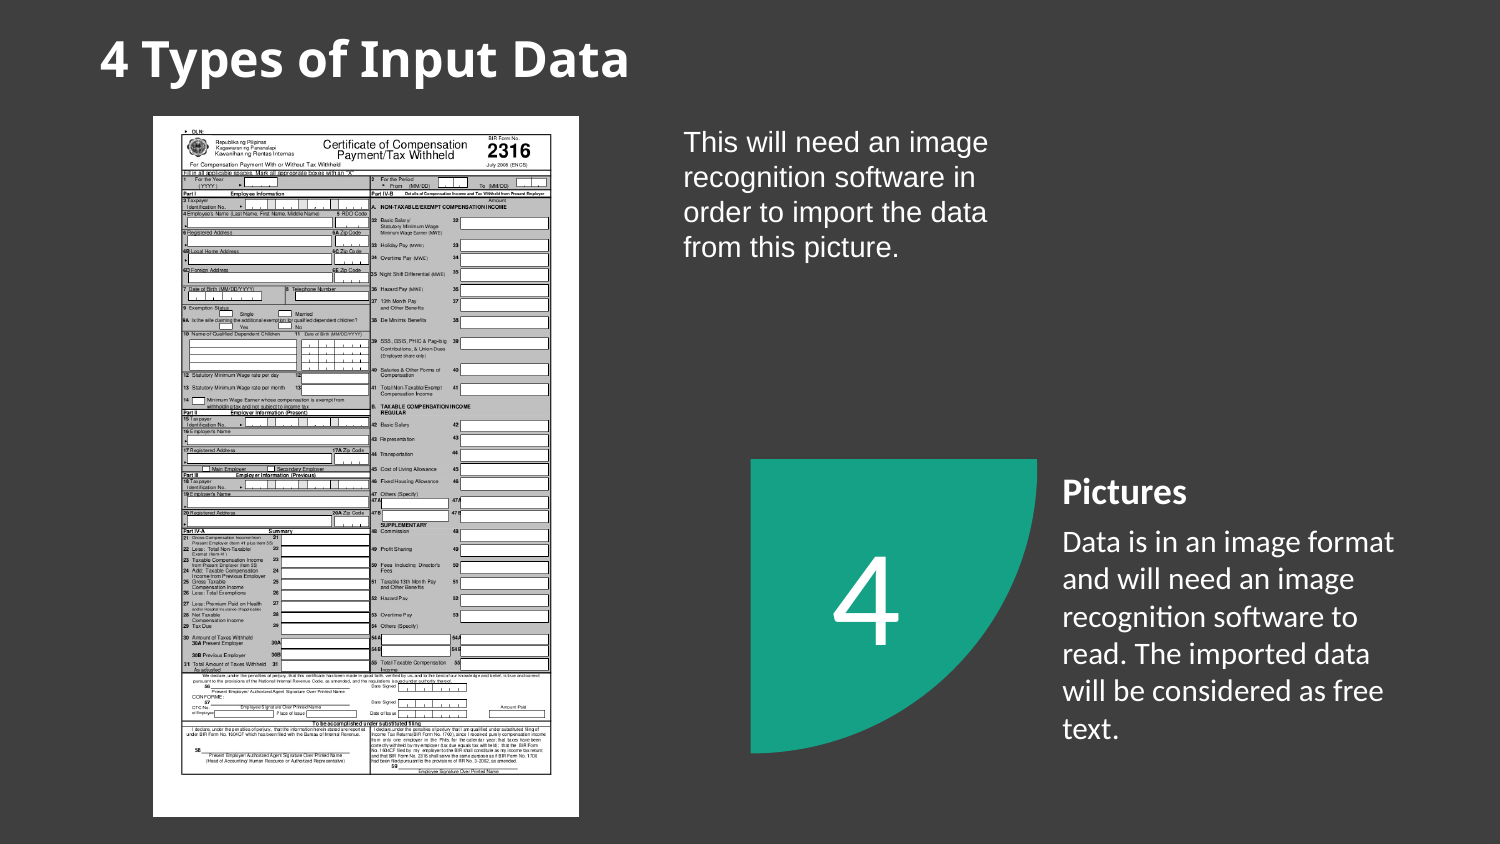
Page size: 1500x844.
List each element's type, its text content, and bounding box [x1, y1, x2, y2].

text_box This will need an image recognition software in order to import the data from this picture. [668, 115, 1013, 271]
text_box 4 [820, 502, 914, 681]
title 4 Types of Input Data [89, 28, 1421, 101]
text_box Data is in an image format and will need an image recognition software to read. The imported data will be considered as free text. [1051, 515, 1421, 716]
text_box [750, 459, 1038, 754]
text_box Pictures [1051, 461, 1421, 515]
picture [153, 116, 579, 817]
